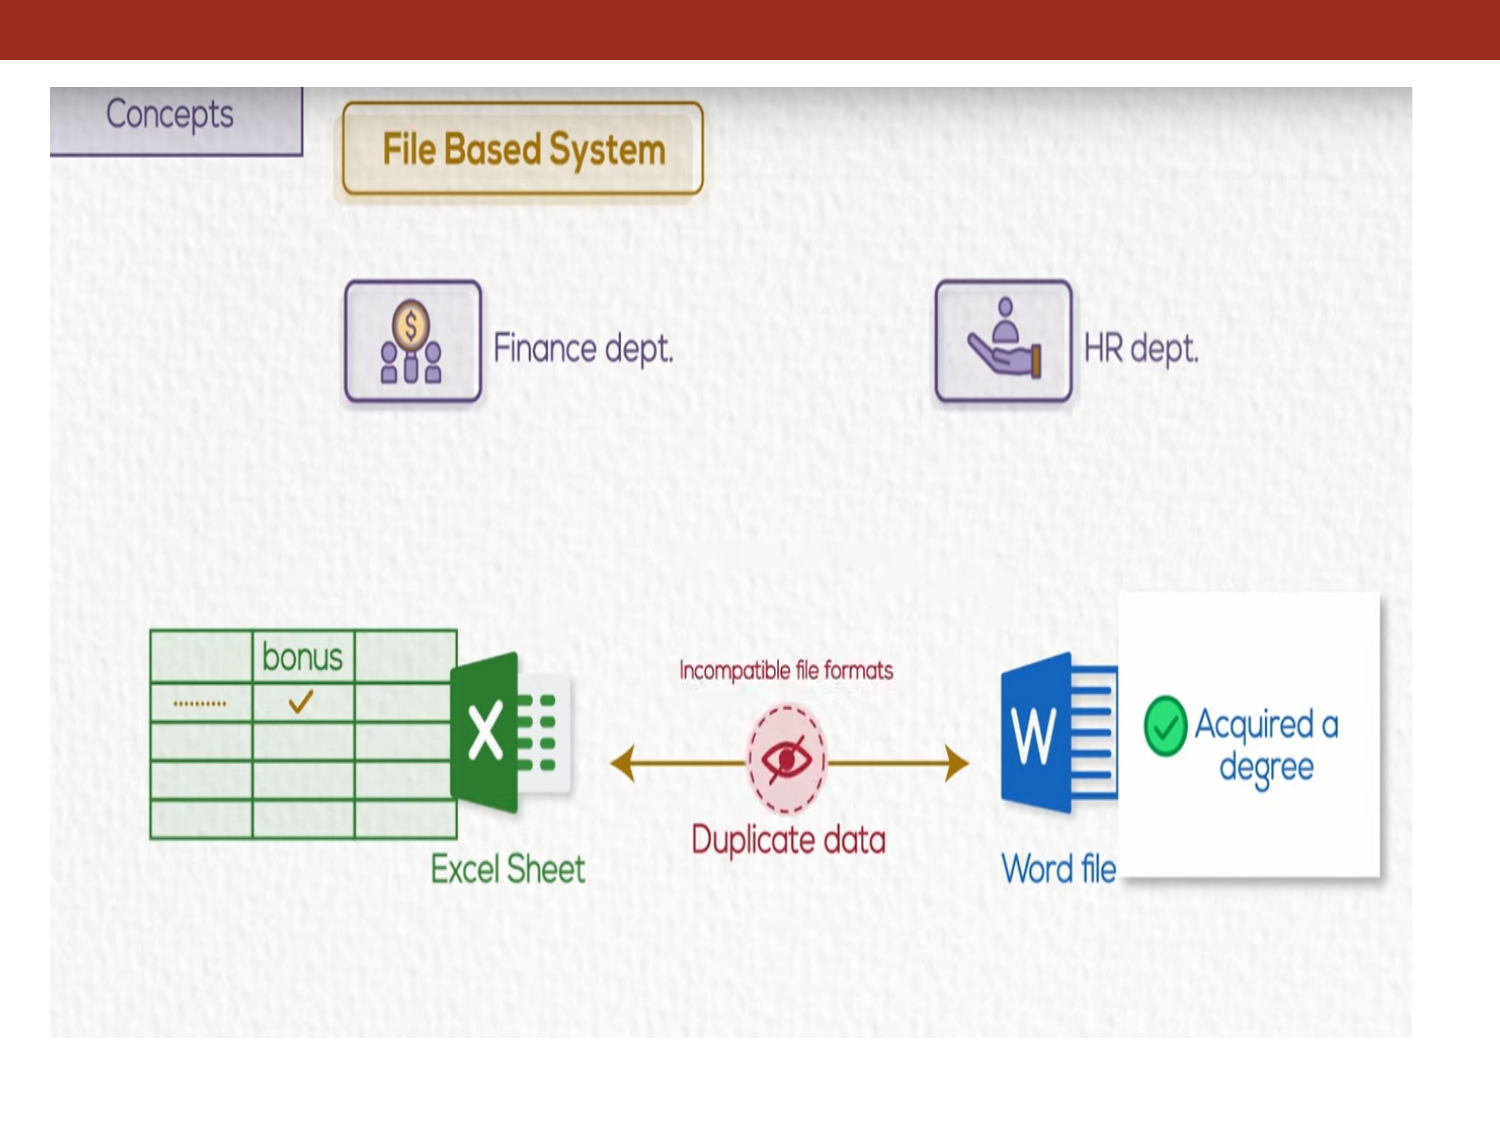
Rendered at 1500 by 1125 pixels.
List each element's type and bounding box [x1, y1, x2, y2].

picture [49, 87, 1413, 1038]
